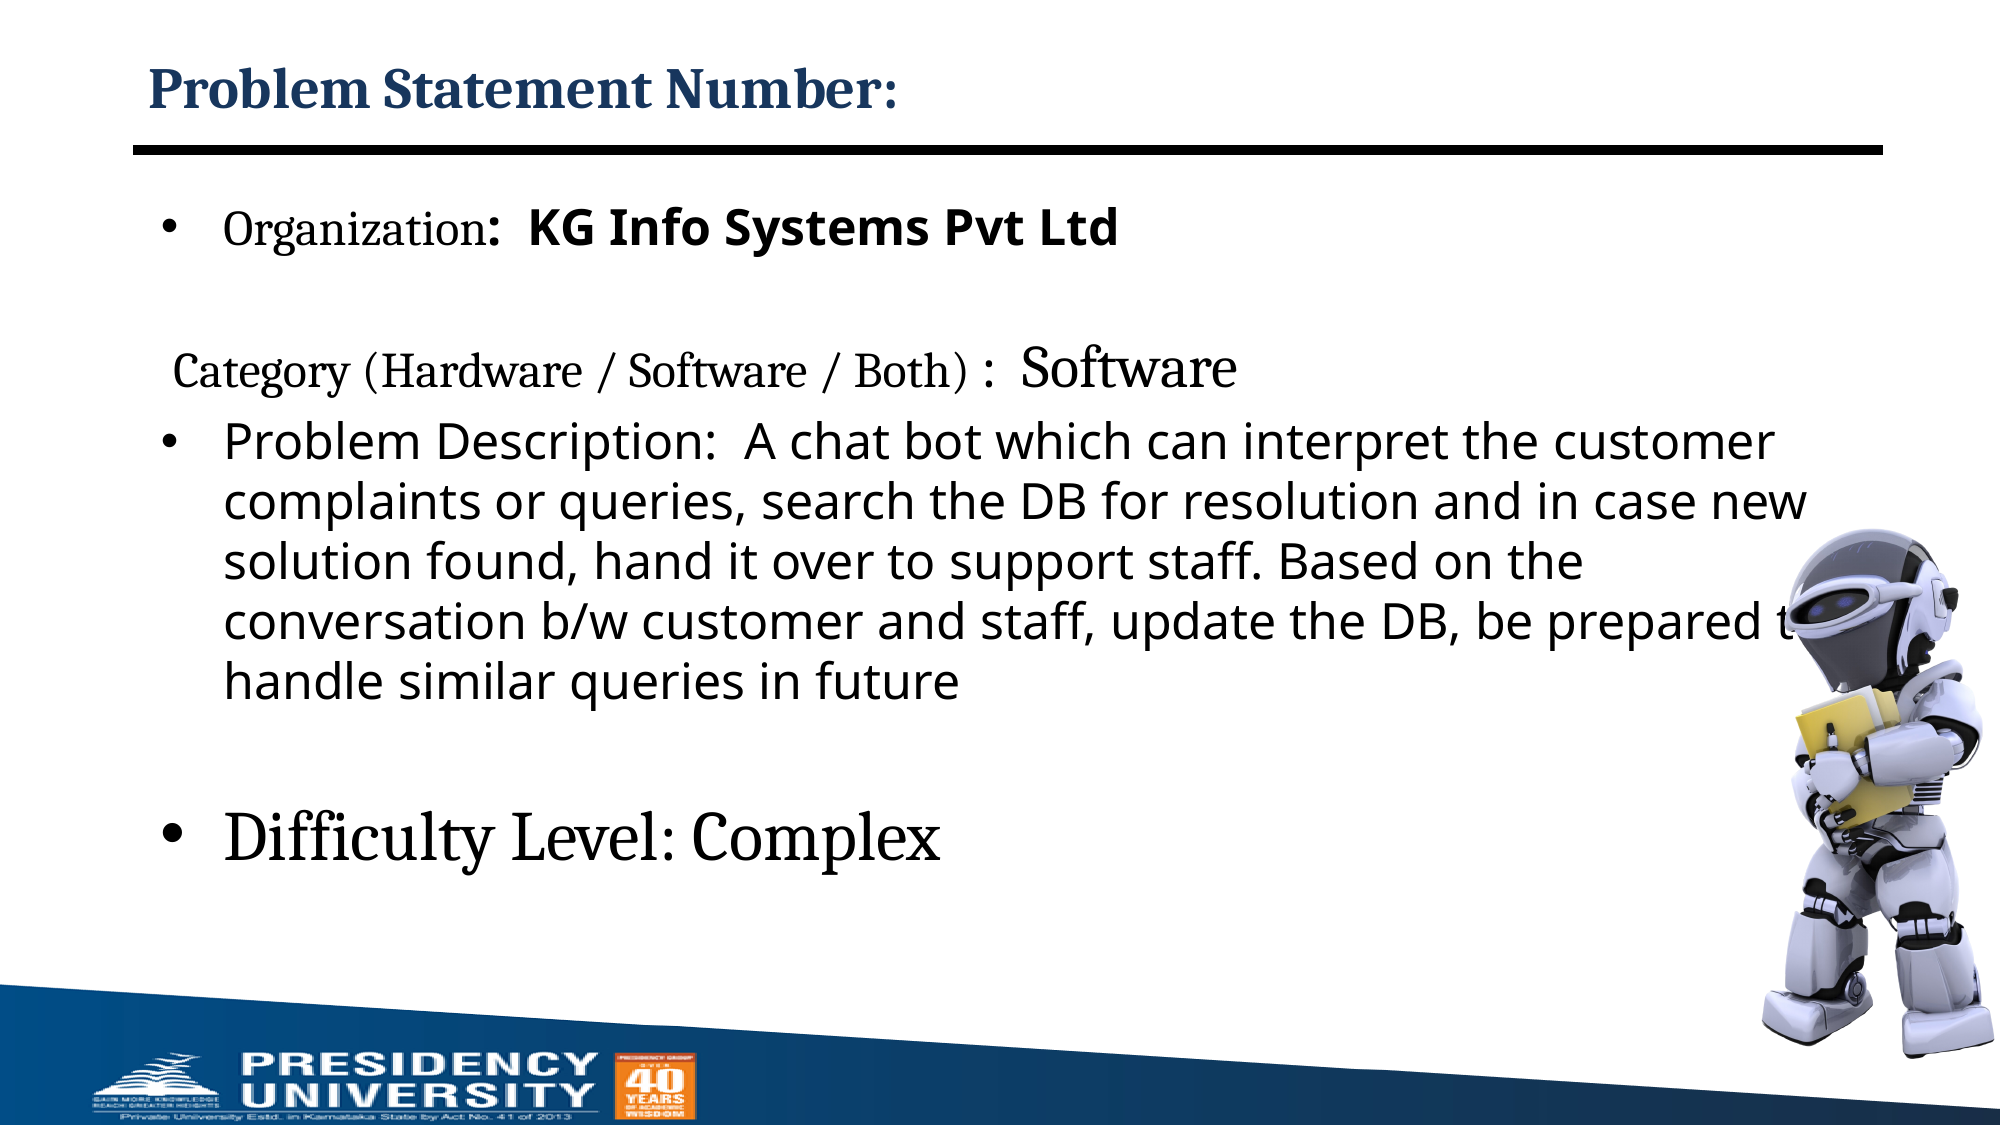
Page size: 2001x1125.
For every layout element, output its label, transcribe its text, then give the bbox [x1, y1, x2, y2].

list Organization: KG Info Systems Pvt Ltd Category (Hardware / Software / Both) : Software Problem Description: A chat bot which can interpret the customer complaints or queries, search the DB for resolution and in case new solution found, hand it over to support staff. Based on the conversation b/w customer and staff, update the DB, be prepared to handle similar queries in future Difficulty Level: Complex [133, 187, 1884, 1000]
picture [0, 491, 2000, 1125]
title Problem Statement Number: [133, 45, 1884, 125]
